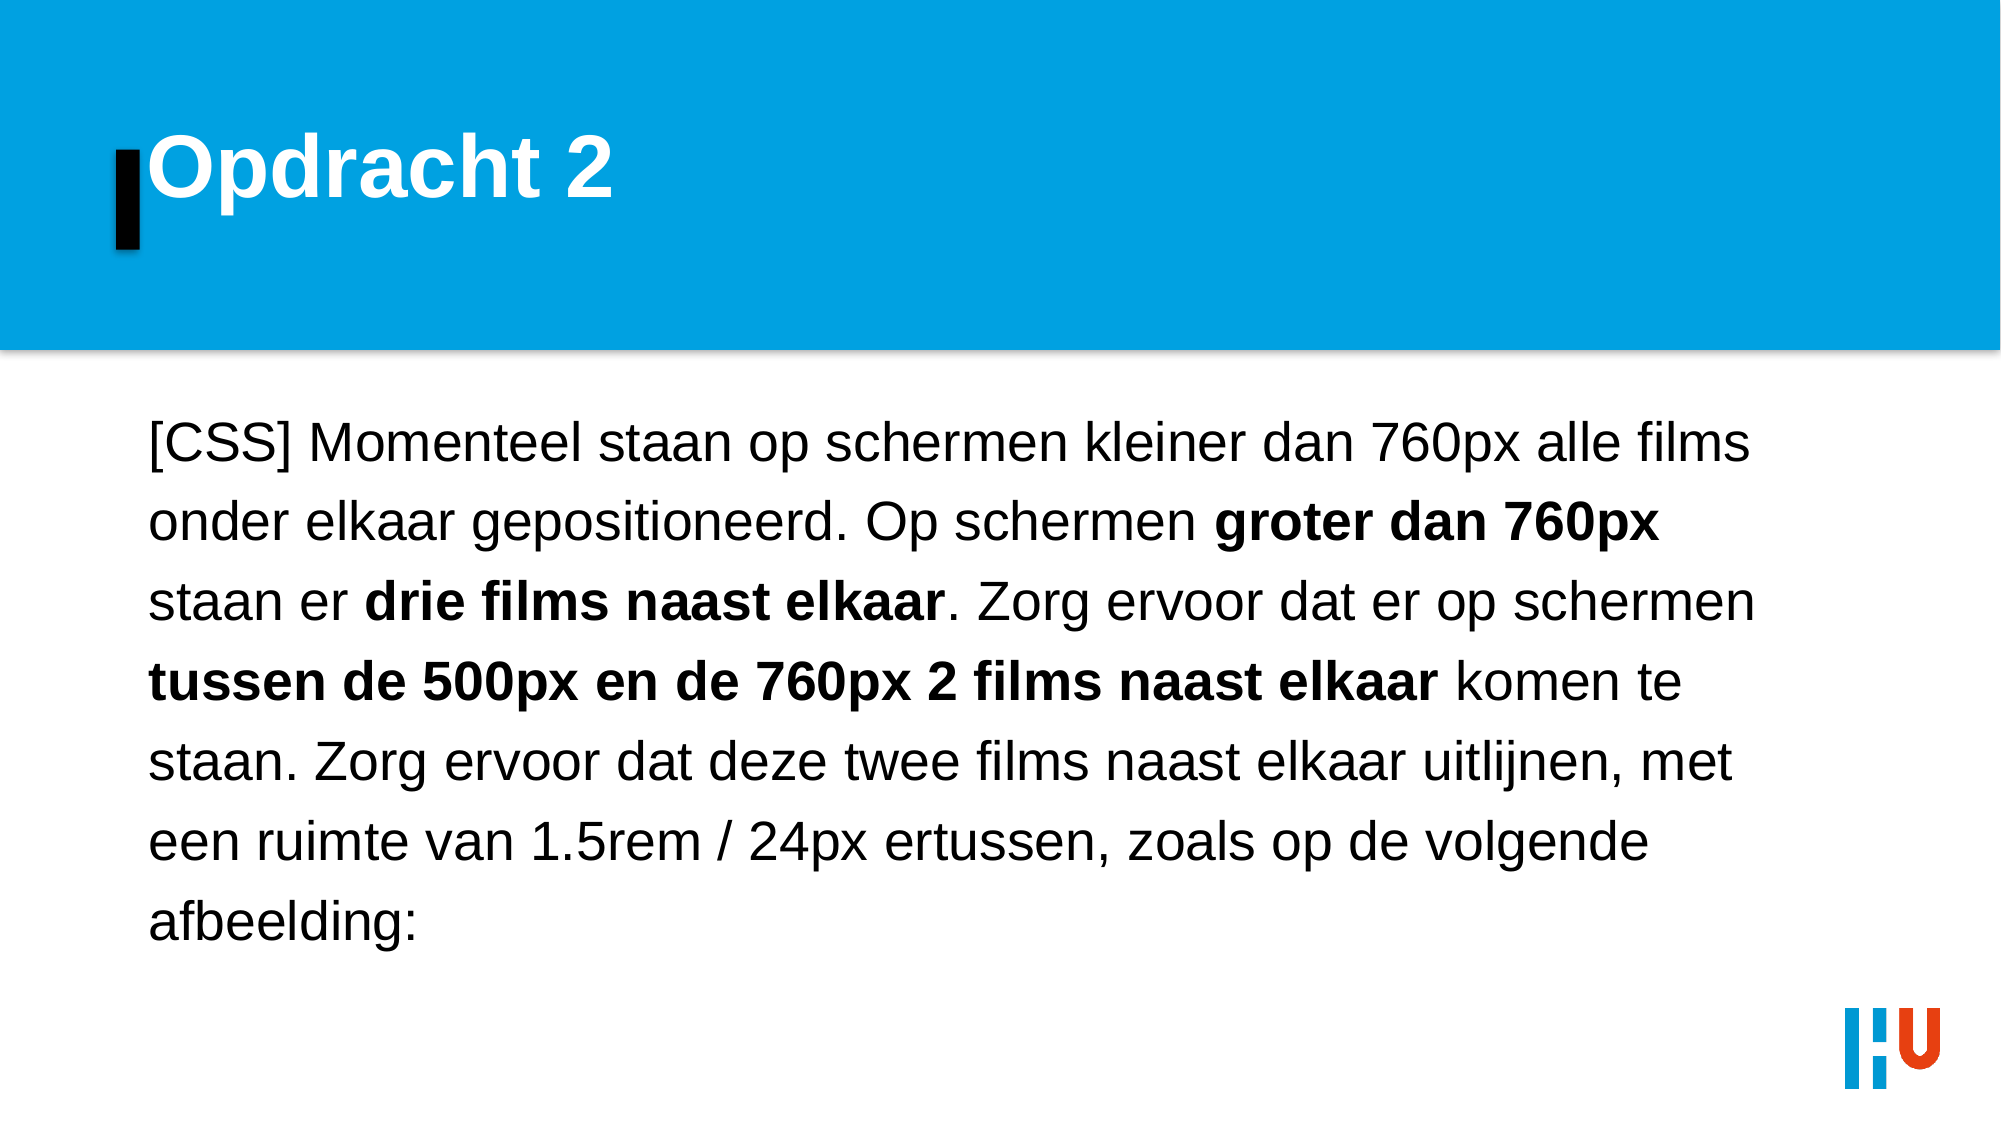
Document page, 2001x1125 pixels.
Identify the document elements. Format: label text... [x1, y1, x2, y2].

list [CSS] Momenteel staan op schermen kleiner dan 760px alle films onder elkaar gepositioneerd. Op schermen groter dan 760px staan er drie films naast elkaar. Zorg ervoor dat er op schermen tussen de 500px en de 760px 2 films naast elkaar komen te staan. Zorg ervoor dat deze twee films naast elkaar uitlijnen, met een ruimte van 1.5rem / 24px ertussen, zoals op de volgende afbeelding: [133, 384, 1790, 965]
title Opdracht 2 [131, 53, 1788, 271]
picture [1860, 1008, 1940, 1089]
